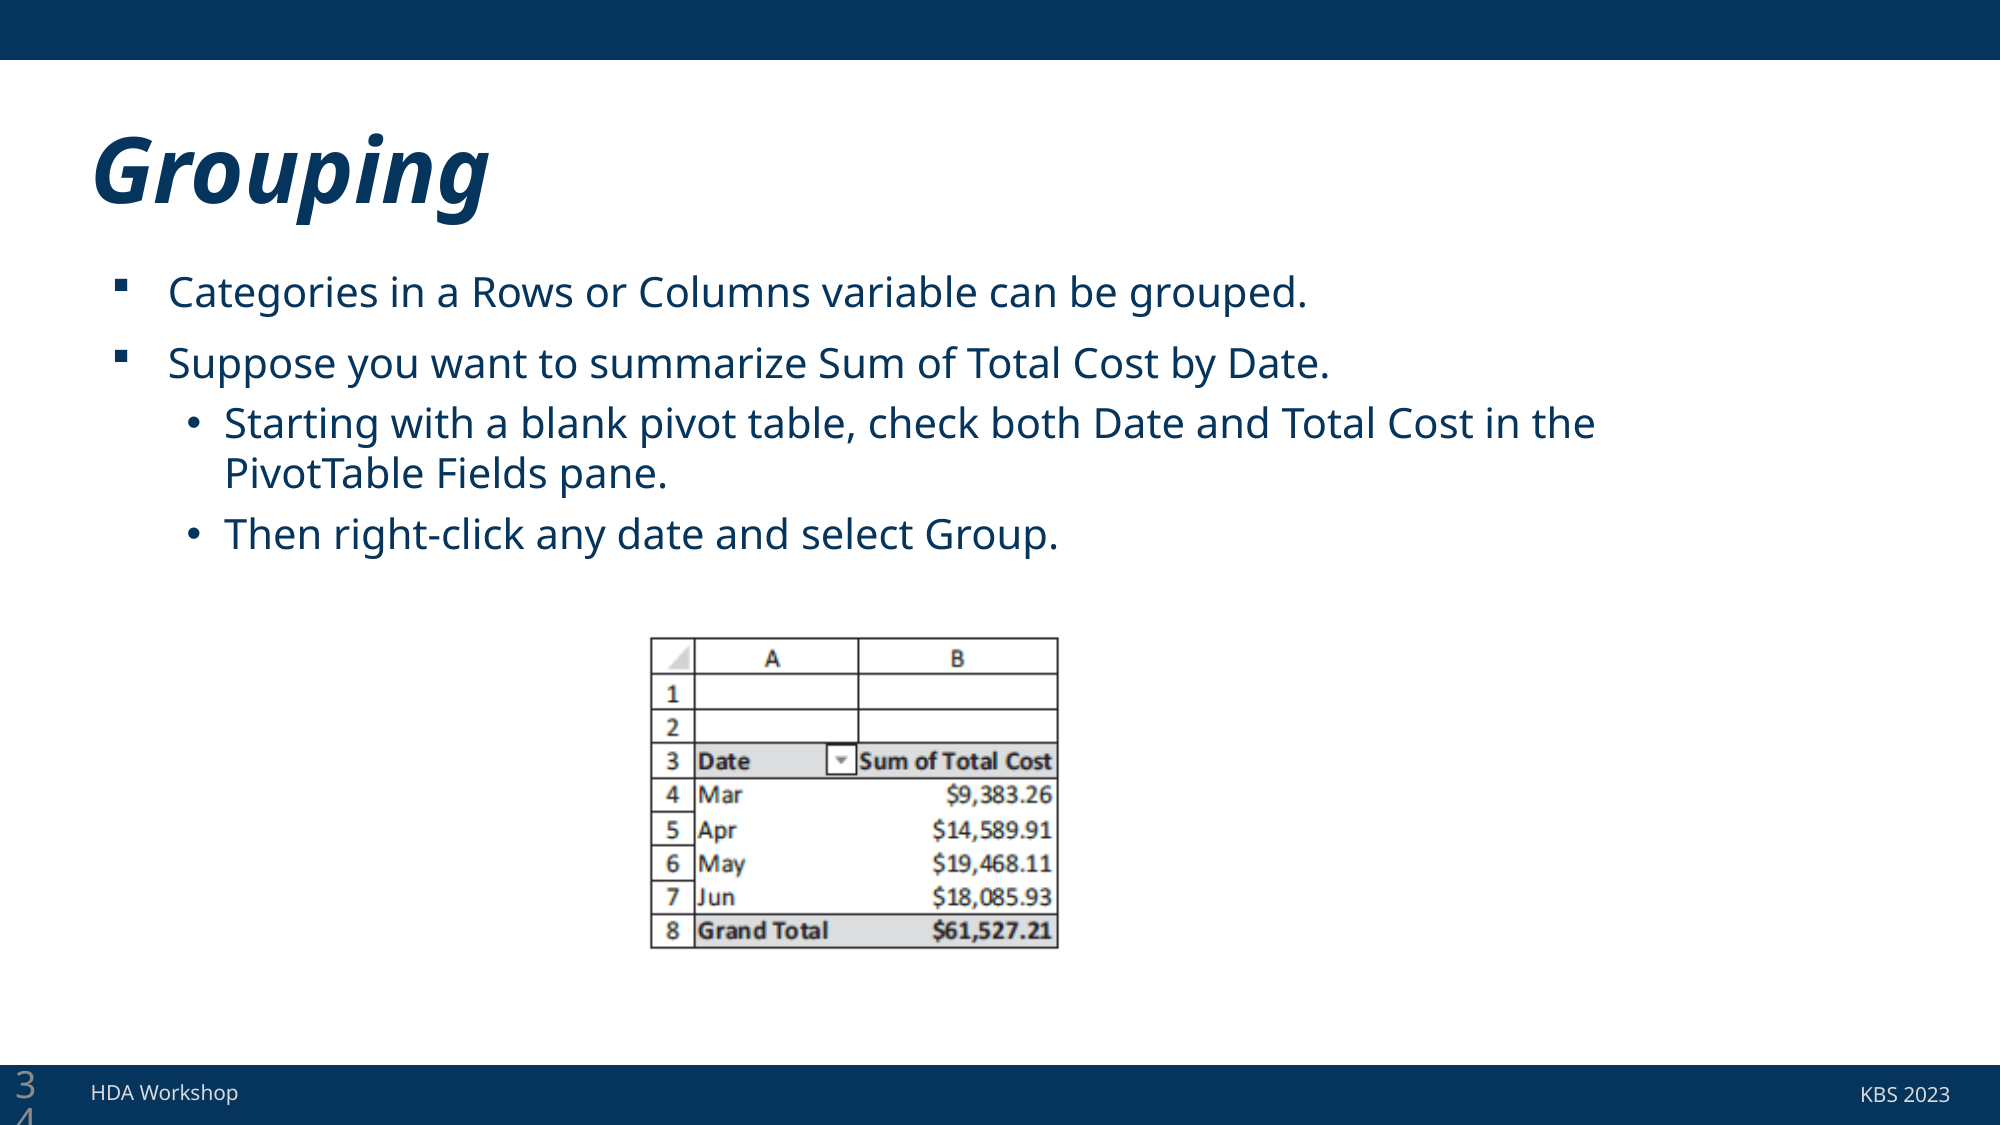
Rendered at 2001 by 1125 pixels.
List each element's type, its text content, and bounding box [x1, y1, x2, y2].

picture [635, 630, 1069, 961]
text_box KBS 2023 [1644, 1077, 1966, 1115]
title Grouping [75, 90, 1760, 258]
slide_number 34 [0, 1066, 41, 1107]
list Categories in a Rows or Columns variable can be grouped. Suppose you want to summarize Sum of Total Cost by Date. Starting with a blank pivot table, check both Date and Total Cost in the PivotTable Fields pane. Then right-click any date and select Group. [96, 258, 1725, 597]
text_box HDA Workshop [75, 1075, 397, 1113]
